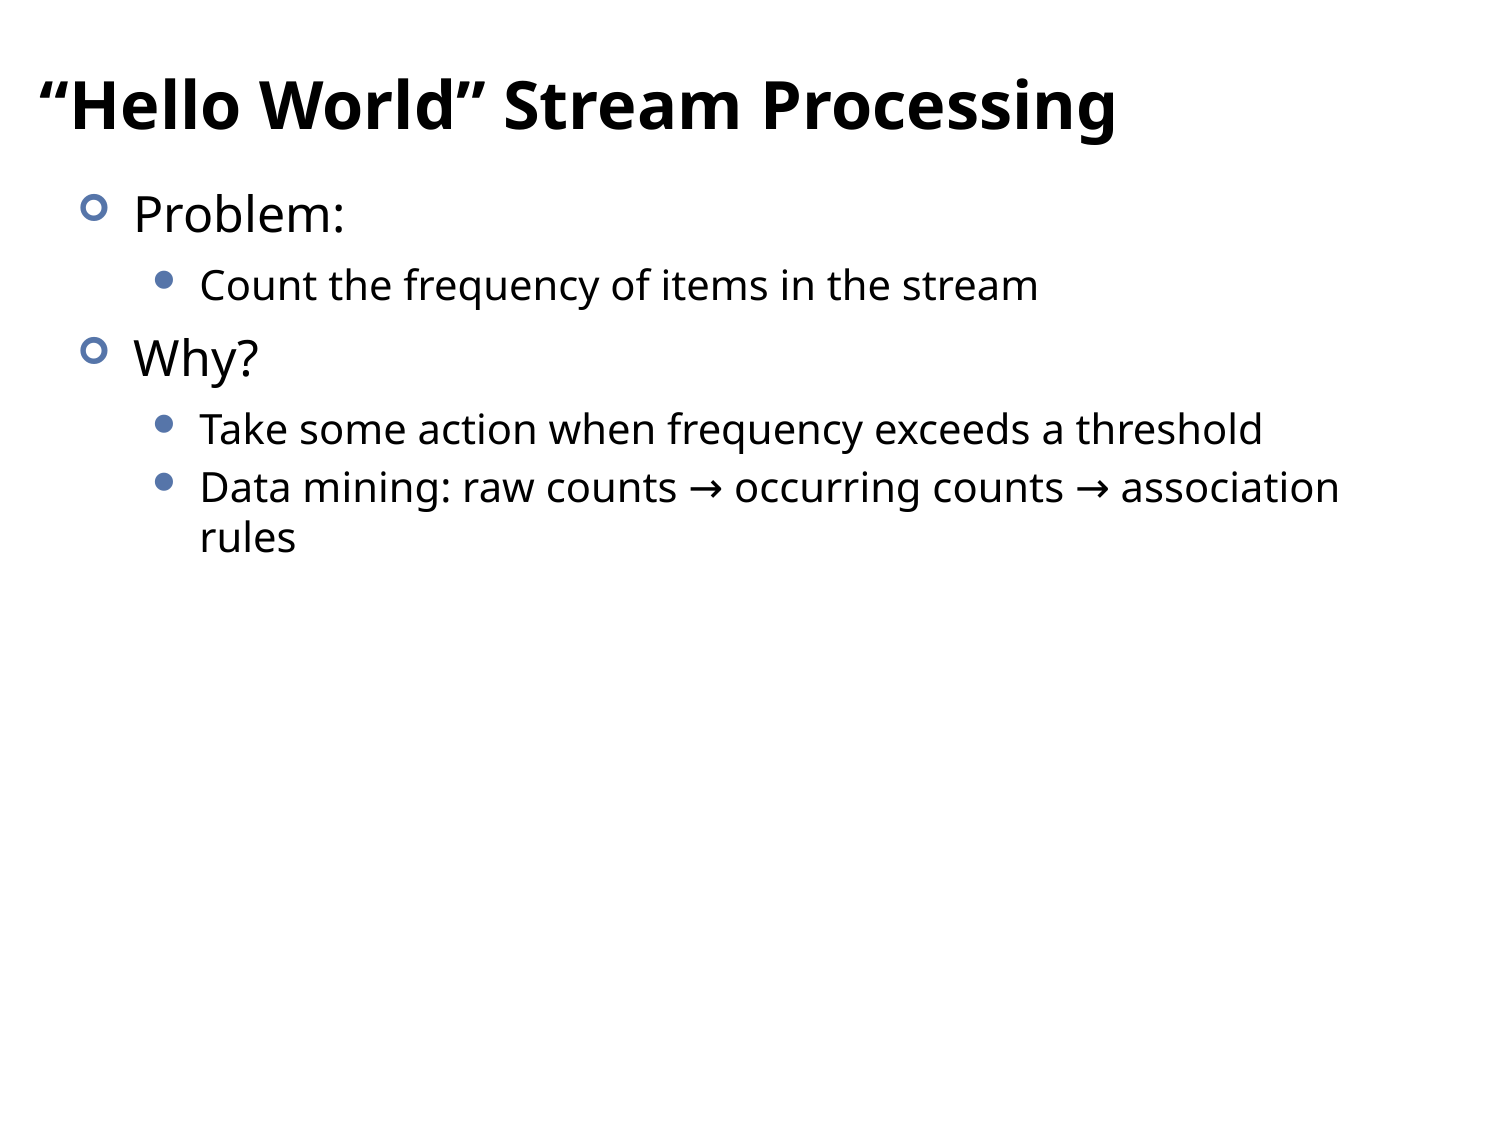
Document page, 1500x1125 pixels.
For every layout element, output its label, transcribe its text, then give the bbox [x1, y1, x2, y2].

list Problem: Count the frequency of items in the stream Why? Take some action when frequency exceeds a threshold Data mining: raw counts → occurring counts → association rules [62, 174, 1451, 1013]
title “Hello World” Stream Processing [24, 18, 1451, 188]
